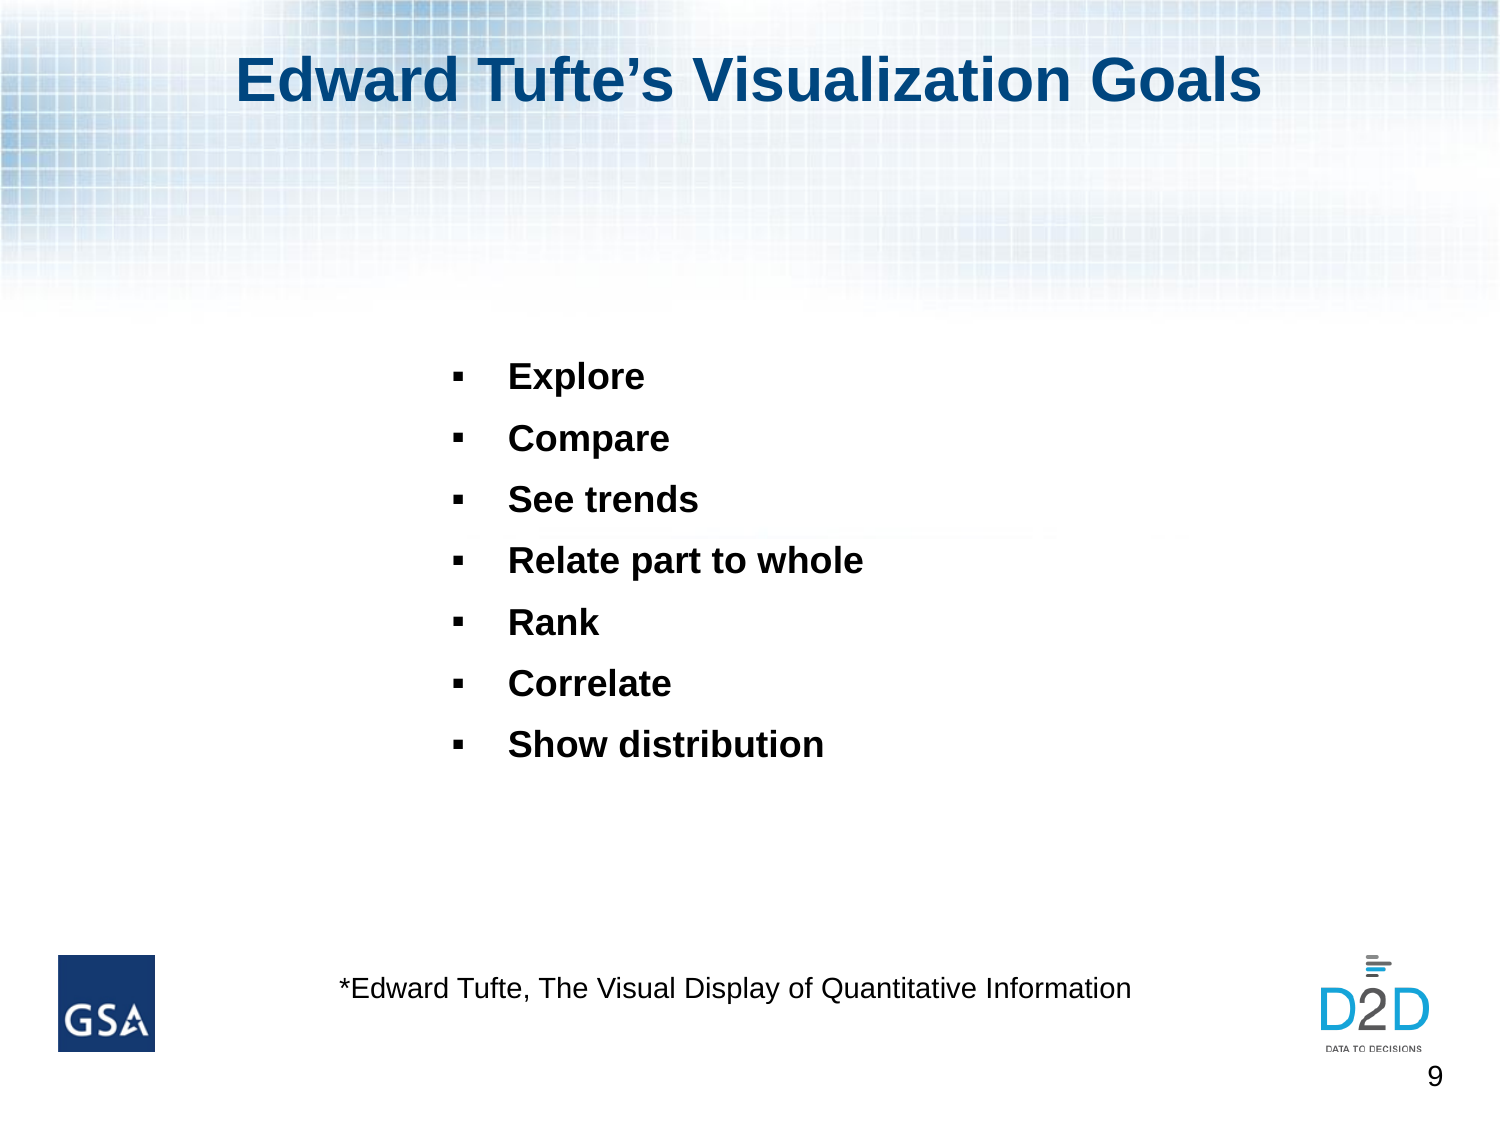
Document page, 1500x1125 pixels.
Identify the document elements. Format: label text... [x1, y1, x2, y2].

picture [58, 955, 155, 1052]
slide_number 9 [1412, 1012, 1500, 1100]
list Explore Compare See trends Relate part to whole Rank Correlate Show distribution [417, 350, 1425, 700]
text_box *Edward Tufte, The Visual Display of Quantitative Information [324, 962, 1148, 1013]
picture [1310, 955, 1440, 1052]
picture [0, 0, 1500, 539]
title Edward Tufte’s Visualization Goals [75, 31, 1425, 207]
